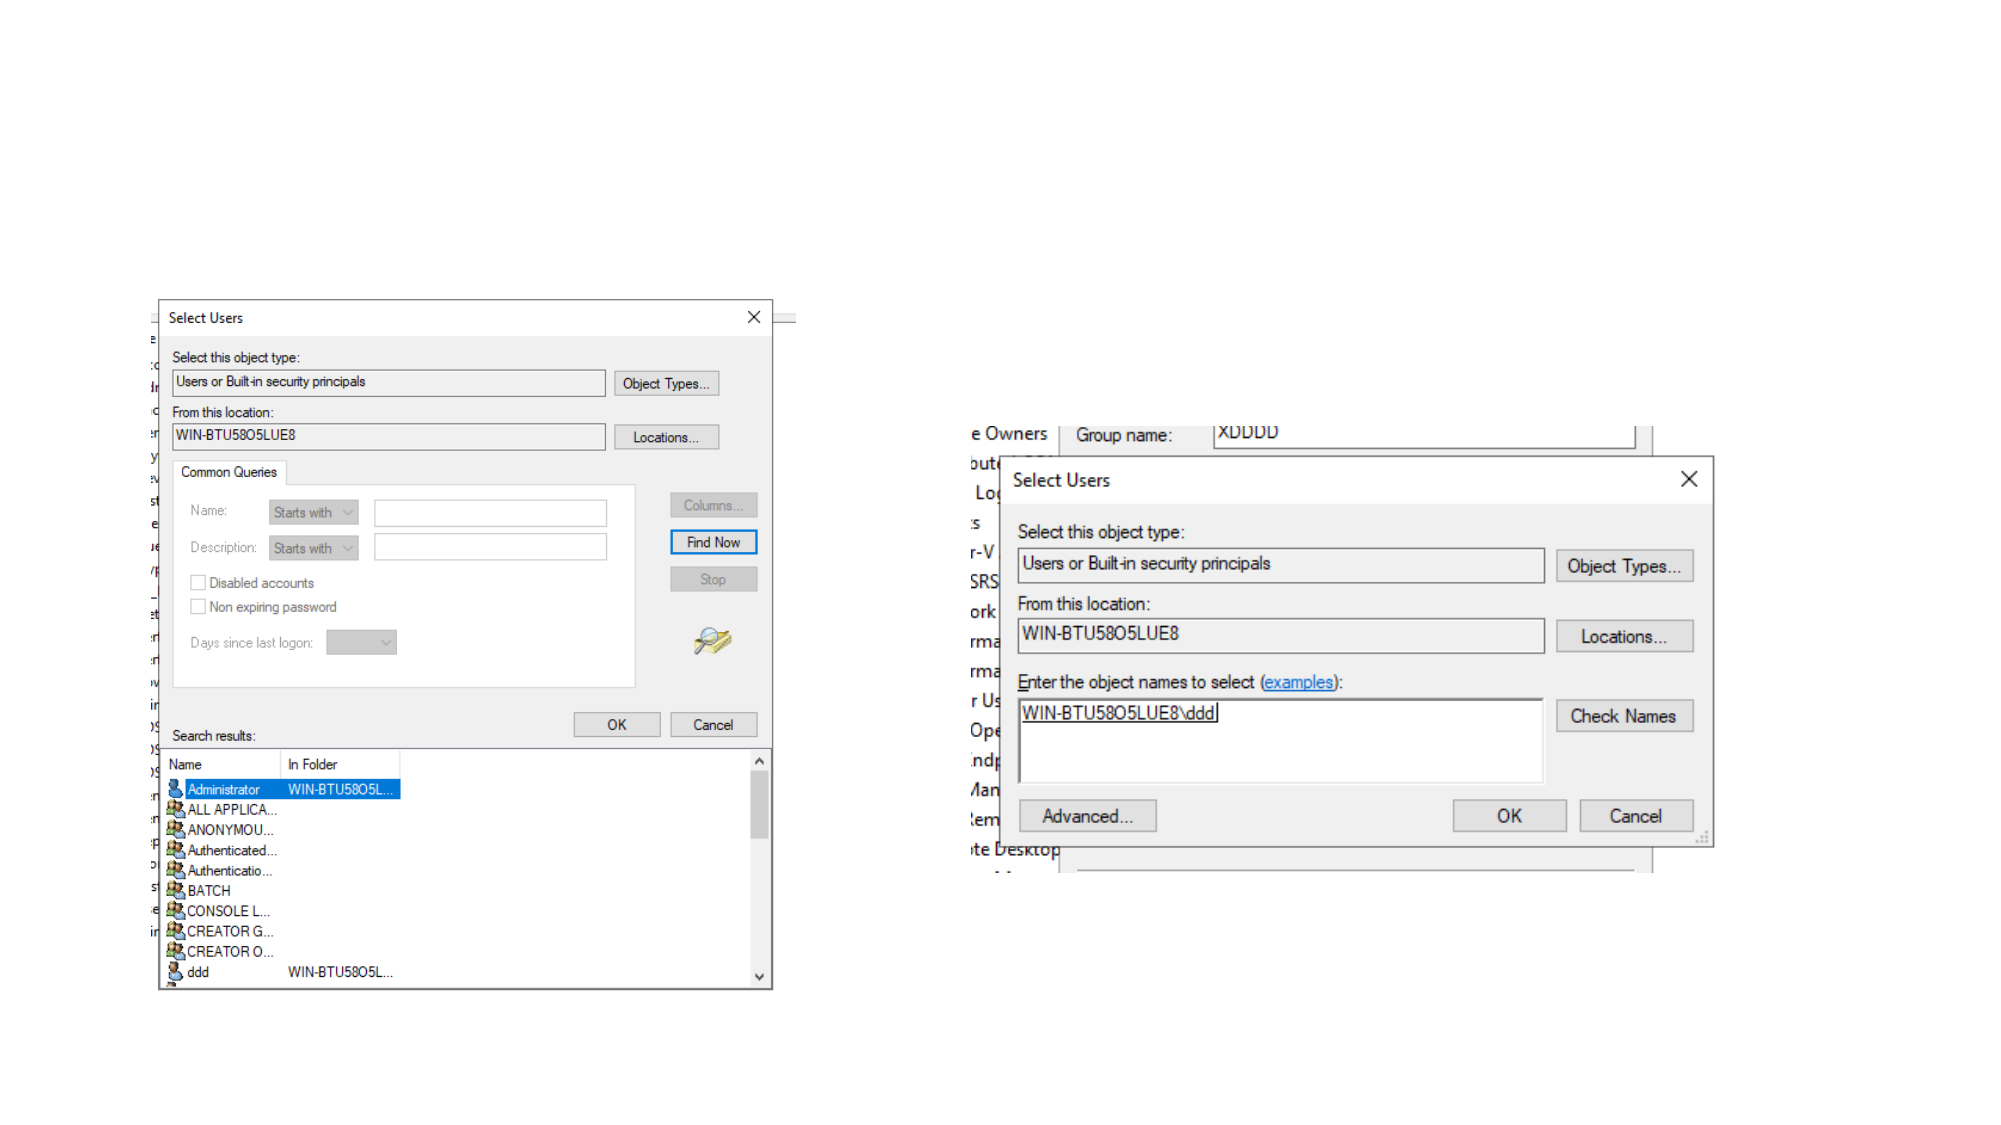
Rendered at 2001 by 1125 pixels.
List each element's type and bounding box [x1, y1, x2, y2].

picture [971, 426, 1771, 873]
list [151, 292, 796, 1007]
